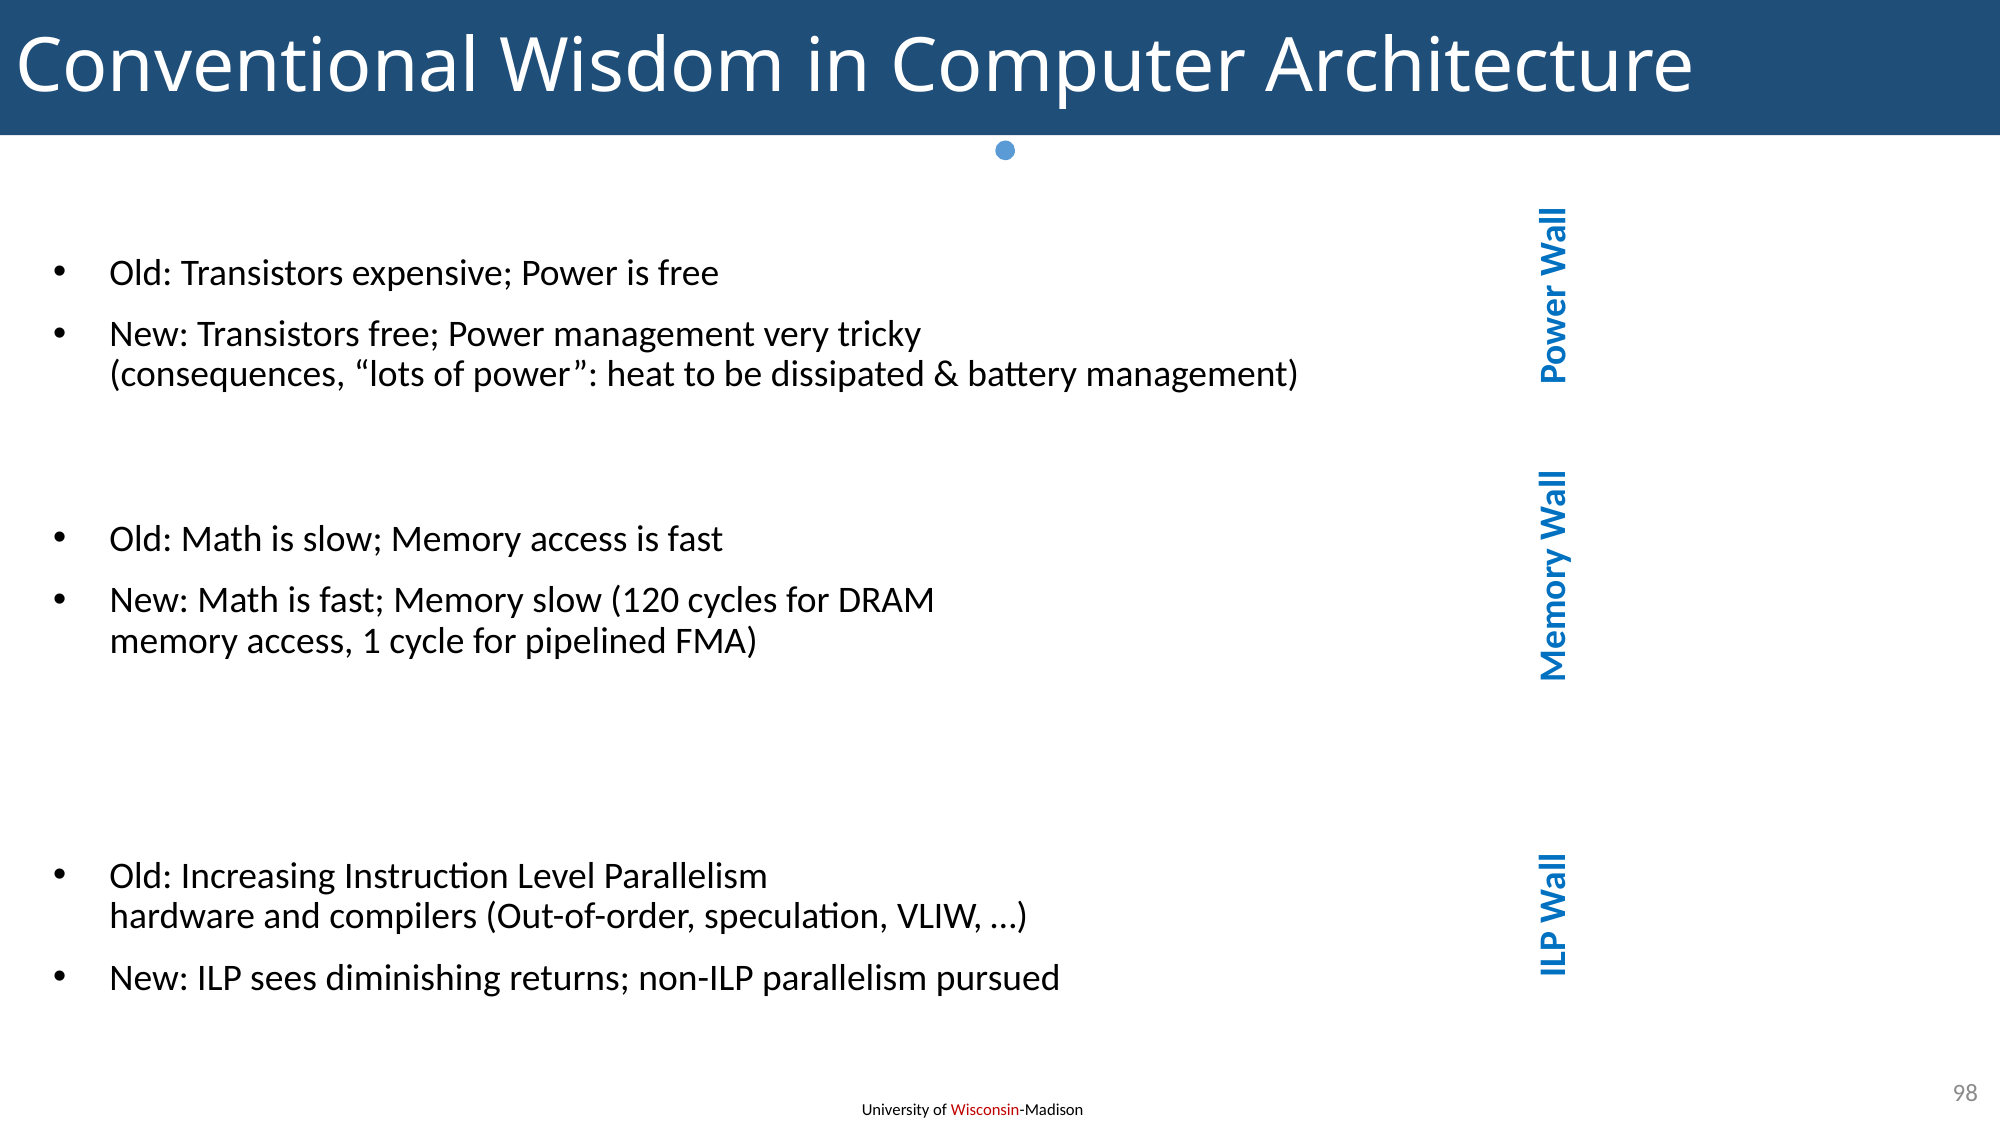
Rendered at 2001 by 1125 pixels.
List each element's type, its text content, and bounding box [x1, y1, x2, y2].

text_box ILP Wall [1520, 851, 1596, 992]
slide_number 98 [1879, 1069, 1994, 1114]
text_box Power Wall [1520, 204, 1597, 399]
list Old: Transistors expensive; Power is free New: Transistors free; Power management very tricky (consequences, “lots of power”: heat to be dissipated & battery management) Old: Math is slow; Memory access is fast New: Math is fast; Memory slow (120 cycles for DRAM memory access, 1 cycle for pipelined FMA) Old: Increasing Instruction Level Parallelism hardware and compilers (Out-of-order, speculation, VLIW, …) New: ILP sees diminishing returns; non-ILP parallelism pursued [38, 245, 2000, 1055]
text_box [994, 139, 1017, 162]
text_box Memory Wall [1520, 468, 1596, 698]
title Conventional Wisdom in Computer Architecture [0, 0, 2000, 136]
